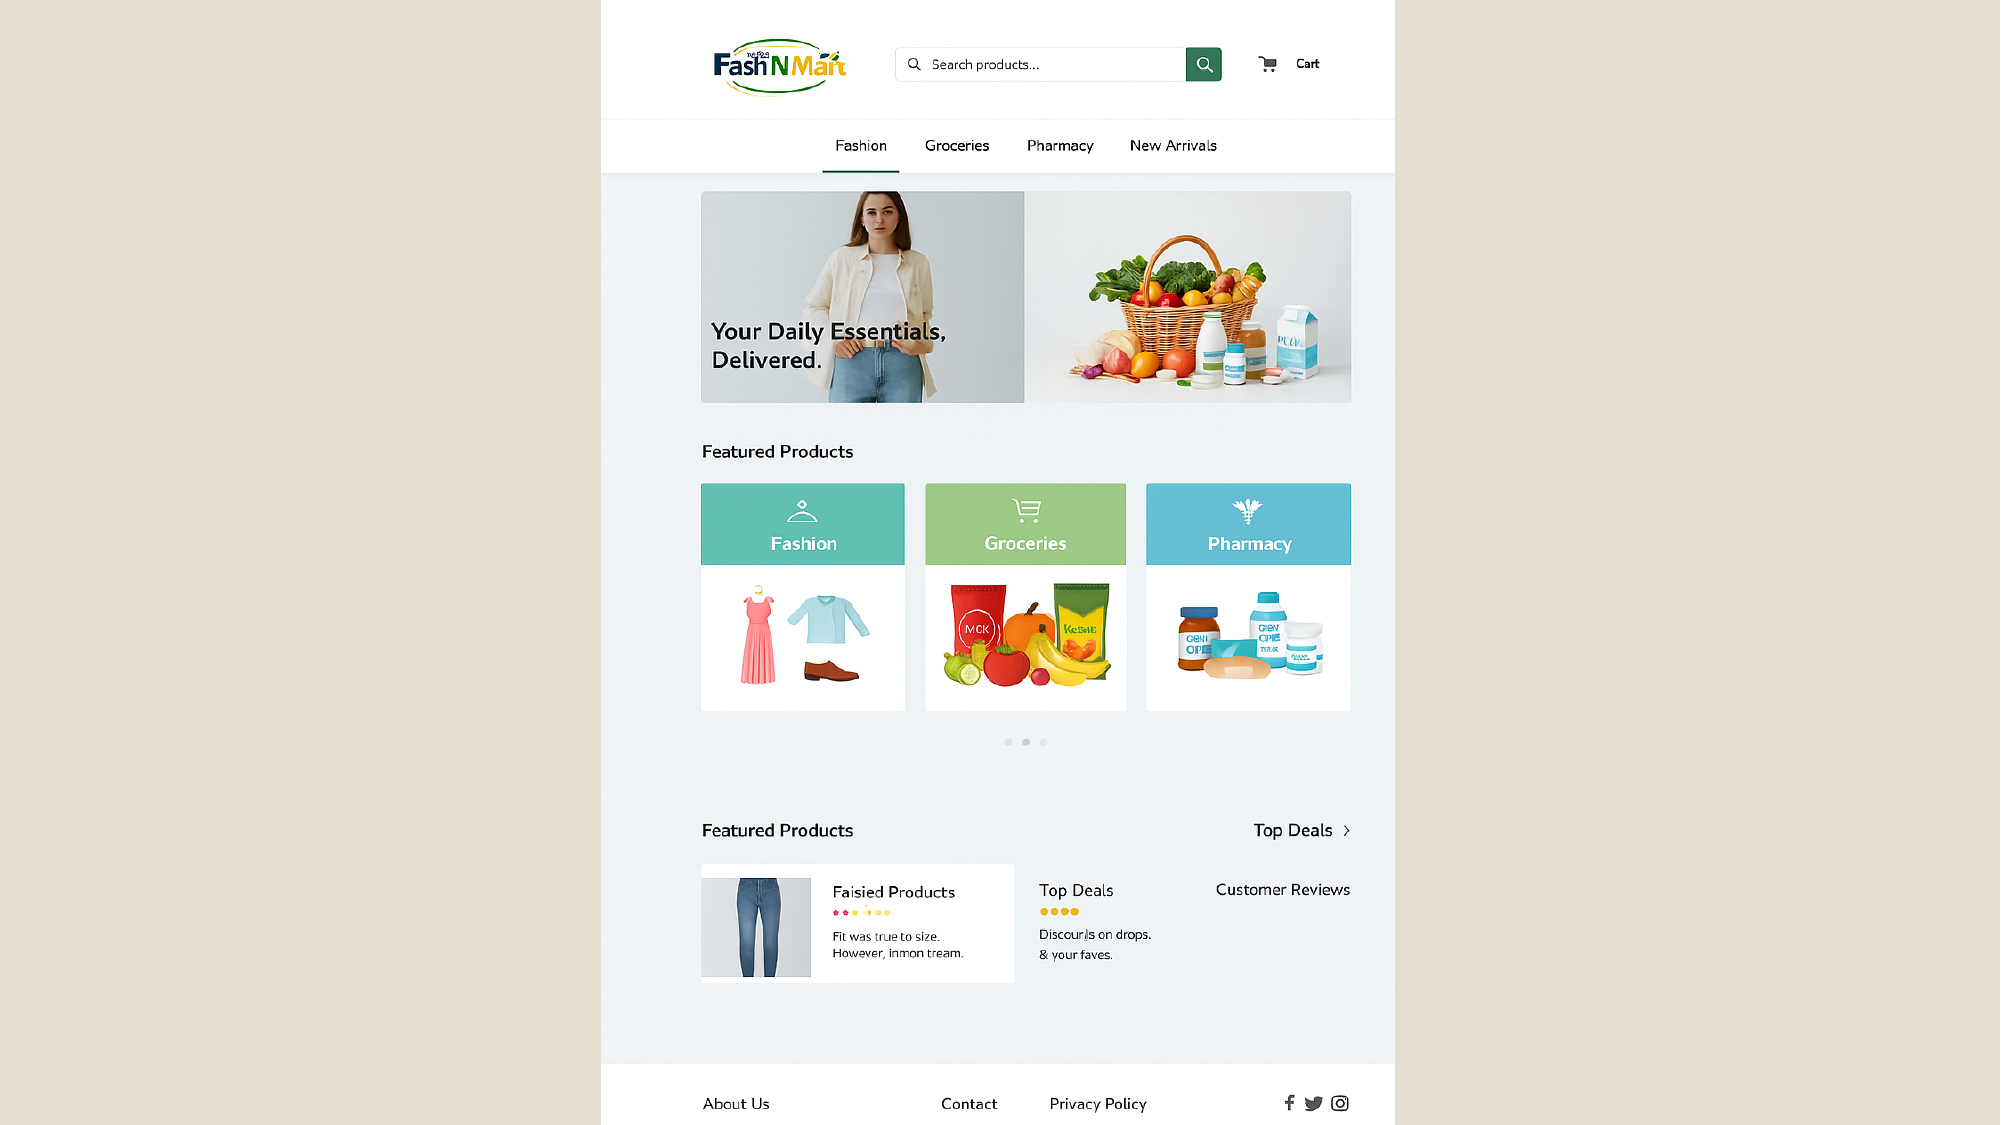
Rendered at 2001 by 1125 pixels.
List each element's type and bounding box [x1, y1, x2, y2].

list [601, 0, 1395, 1125]
